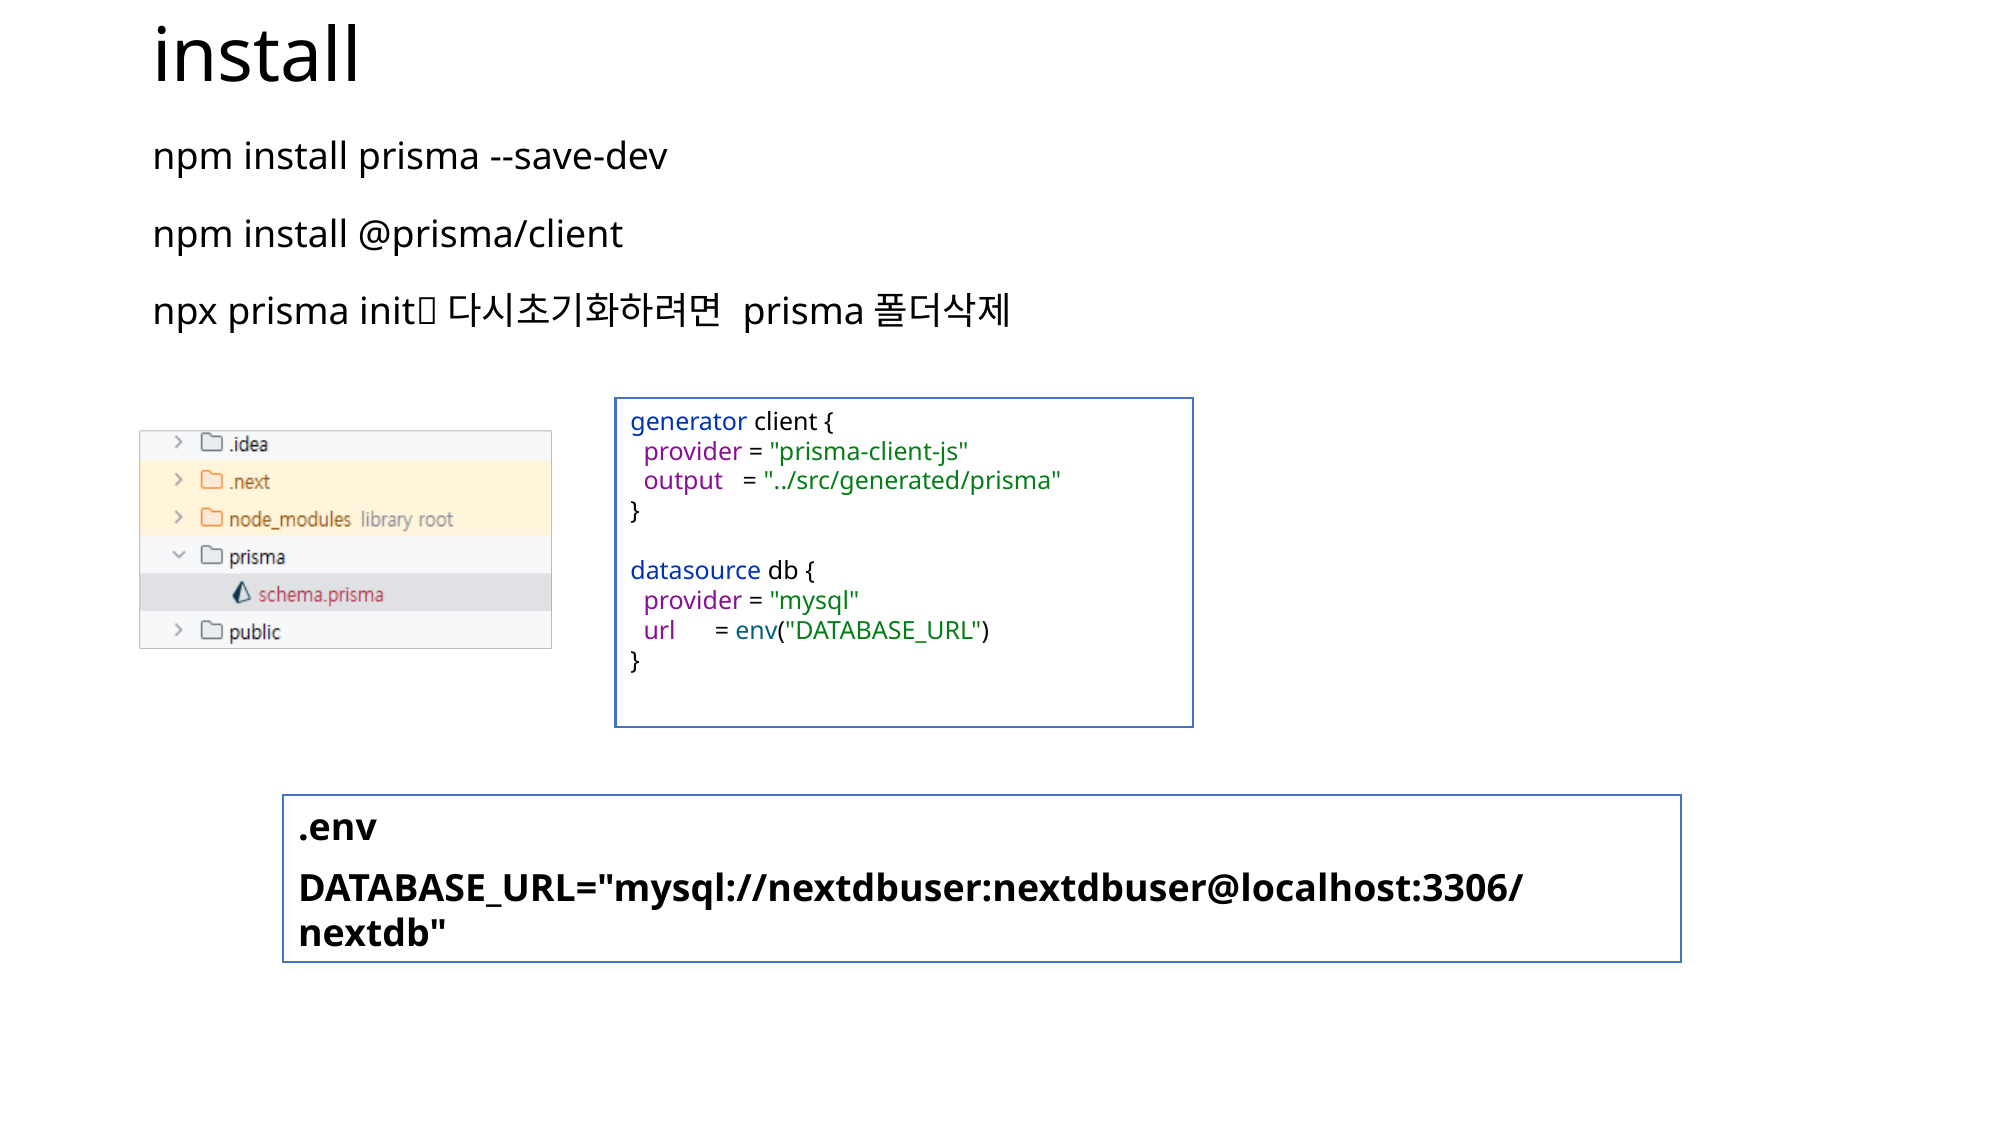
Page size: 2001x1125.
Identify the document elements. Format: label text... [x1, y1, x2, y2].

text_box .env DATABASE_URL="mysql://nextdbuser:nextdbuser@localhost:3306/nextdb" [282, 794, 1682, 963]
list npm install prisma --save-dev npm install @prisma/client npx prisma init다시초기화하려면 prisma폴더삭제 [137, 129, 1863, 1014]
picture [137, 428, 555, 652]
title install [137, 3, 1863, 112]
text_box generator client { provider = "prisma-client-js" output = "../src/generated/prisma" } datasource db { provider = "mysql" url = env("DATABASE_URL") } [614, 397, 1194, 728]
